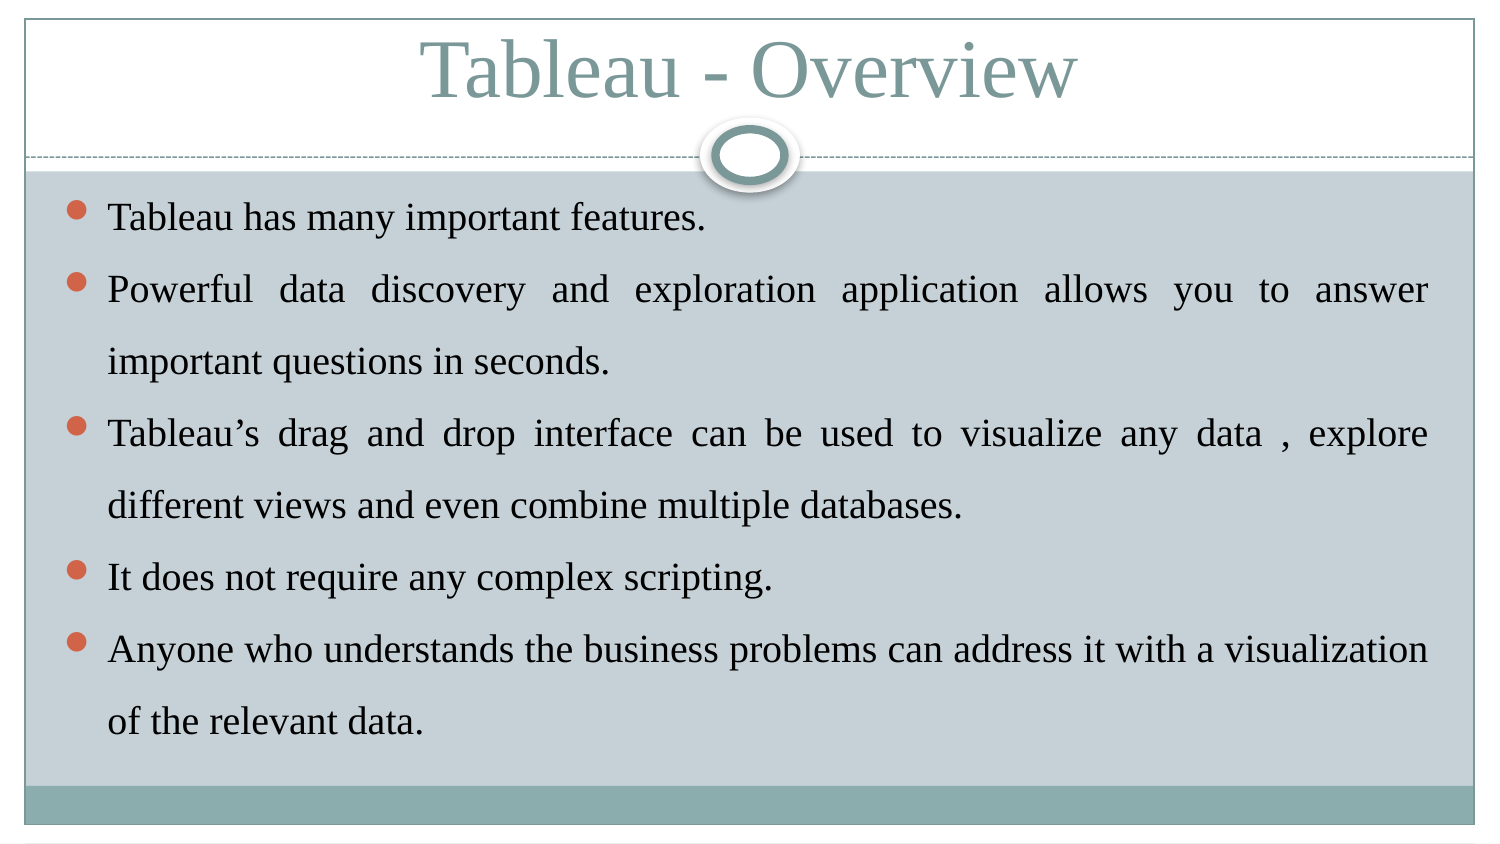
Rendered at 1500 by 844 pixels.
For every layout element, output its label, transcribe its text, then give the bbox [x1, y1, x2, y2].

list Tableau has many important features. Powerful data discovery and exploration application allows you to answer important questions in seconds. Tableau’s drag and drop interface can be used to visualize any data , explore different views and even combine multiple databases. It does not require any complex scripting. Anyone who understands the business problems can address it with a visualization of the relevant data. [49, 159, 1445, 751]
title Tableau - Overview [49, 28, 1450, 122]
